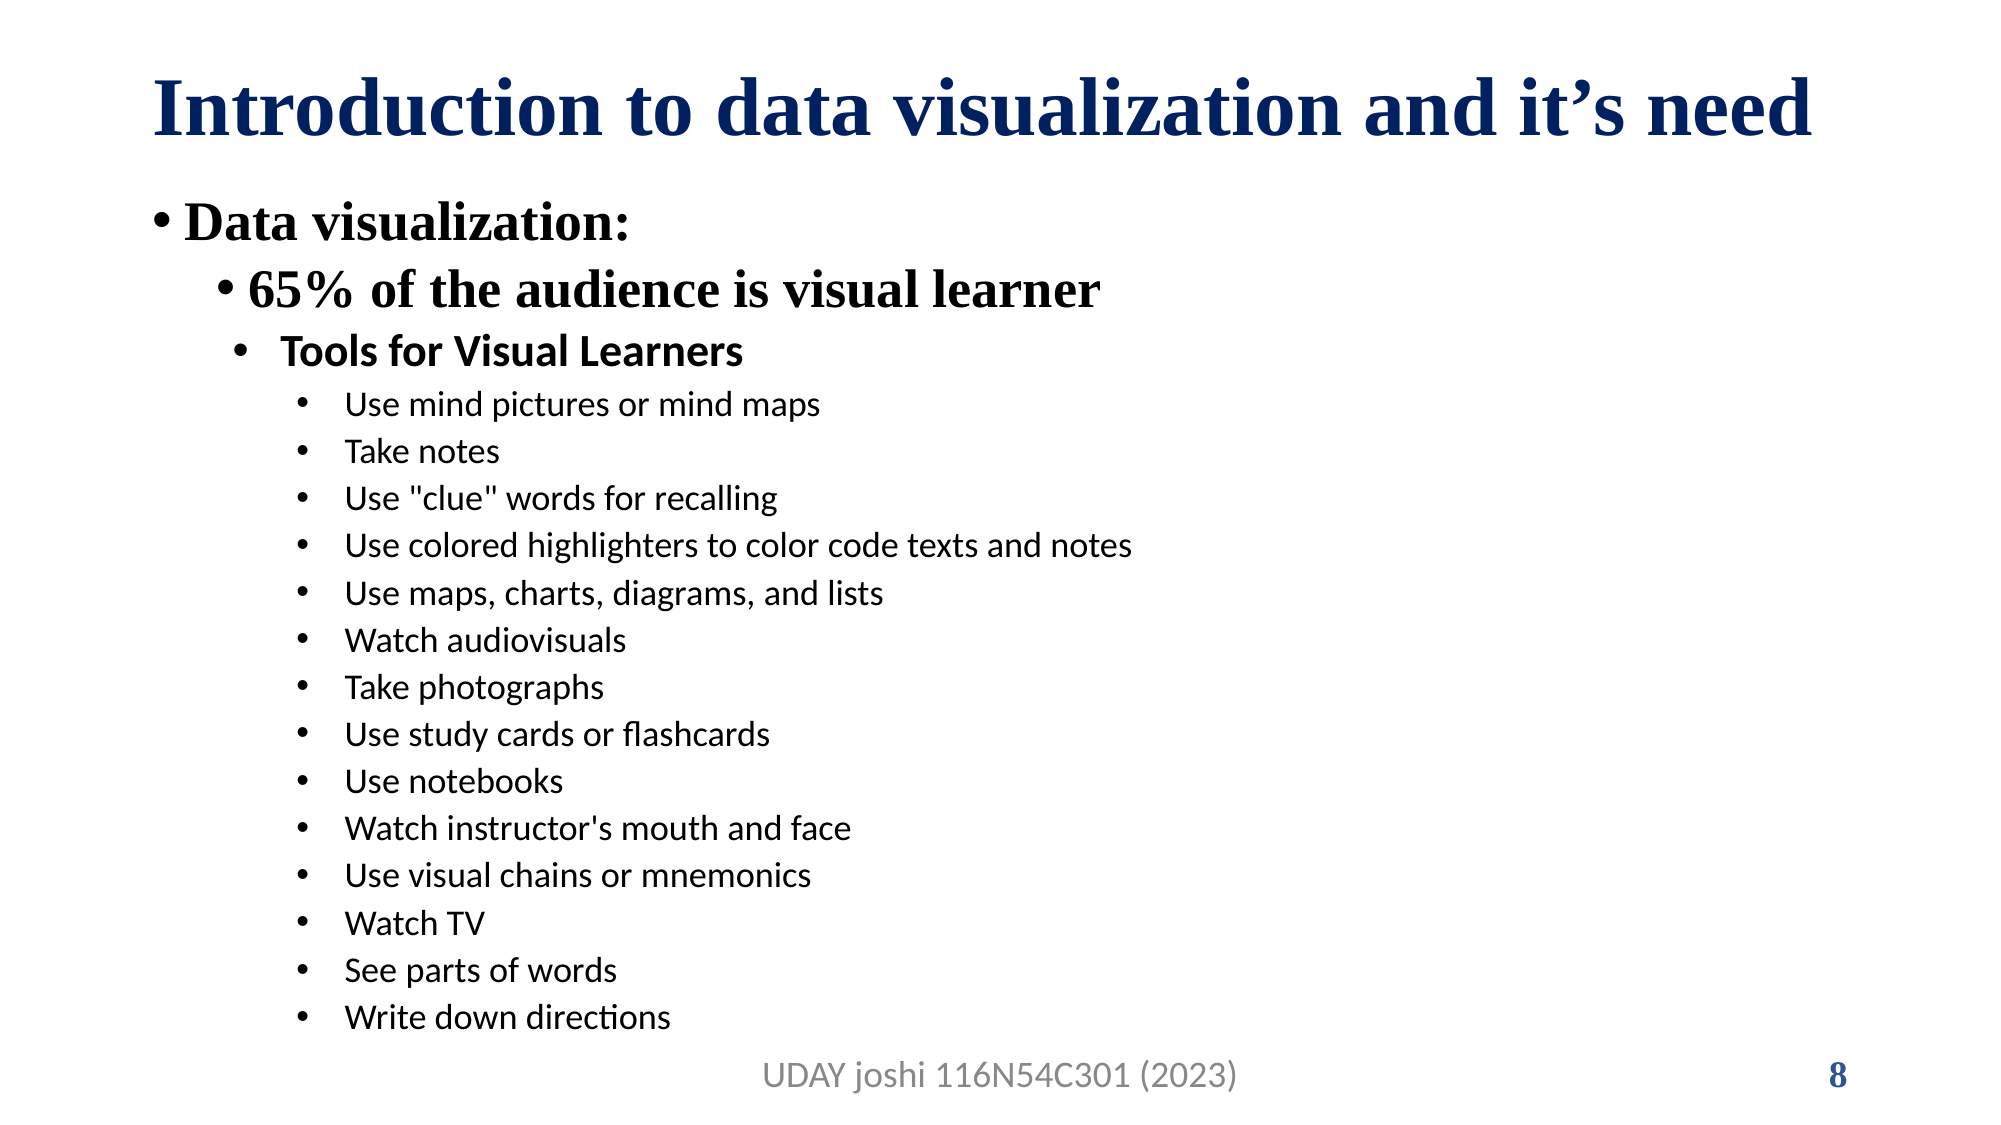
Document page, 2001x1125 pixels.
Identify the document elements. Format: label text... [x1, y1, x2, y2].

footer UDAY joshi 116N54C301 (2023) [662, 1042, 1338, 1103]
list Data visualization: 65% of the audience is visual learner Tools for Visual Learners Use mind pictures or mind maps Take notes Use "clue" words for recalling Use colored highlighters to color code texts and notes Use maps, charts, diagrams, and lists Watch audiovisuals Take photographs Use study cards or flashcards Use notebooks Watch instructor's mouth and face Use visual chains or mnemonics Watch TV See parts of words Write down directions [137, 184, 1863, 1047]
slide_number 8 [1412, 1042, 1863, 1103]
title Introduction to data visualization and it’s need [137, 0, 1961, 218]
